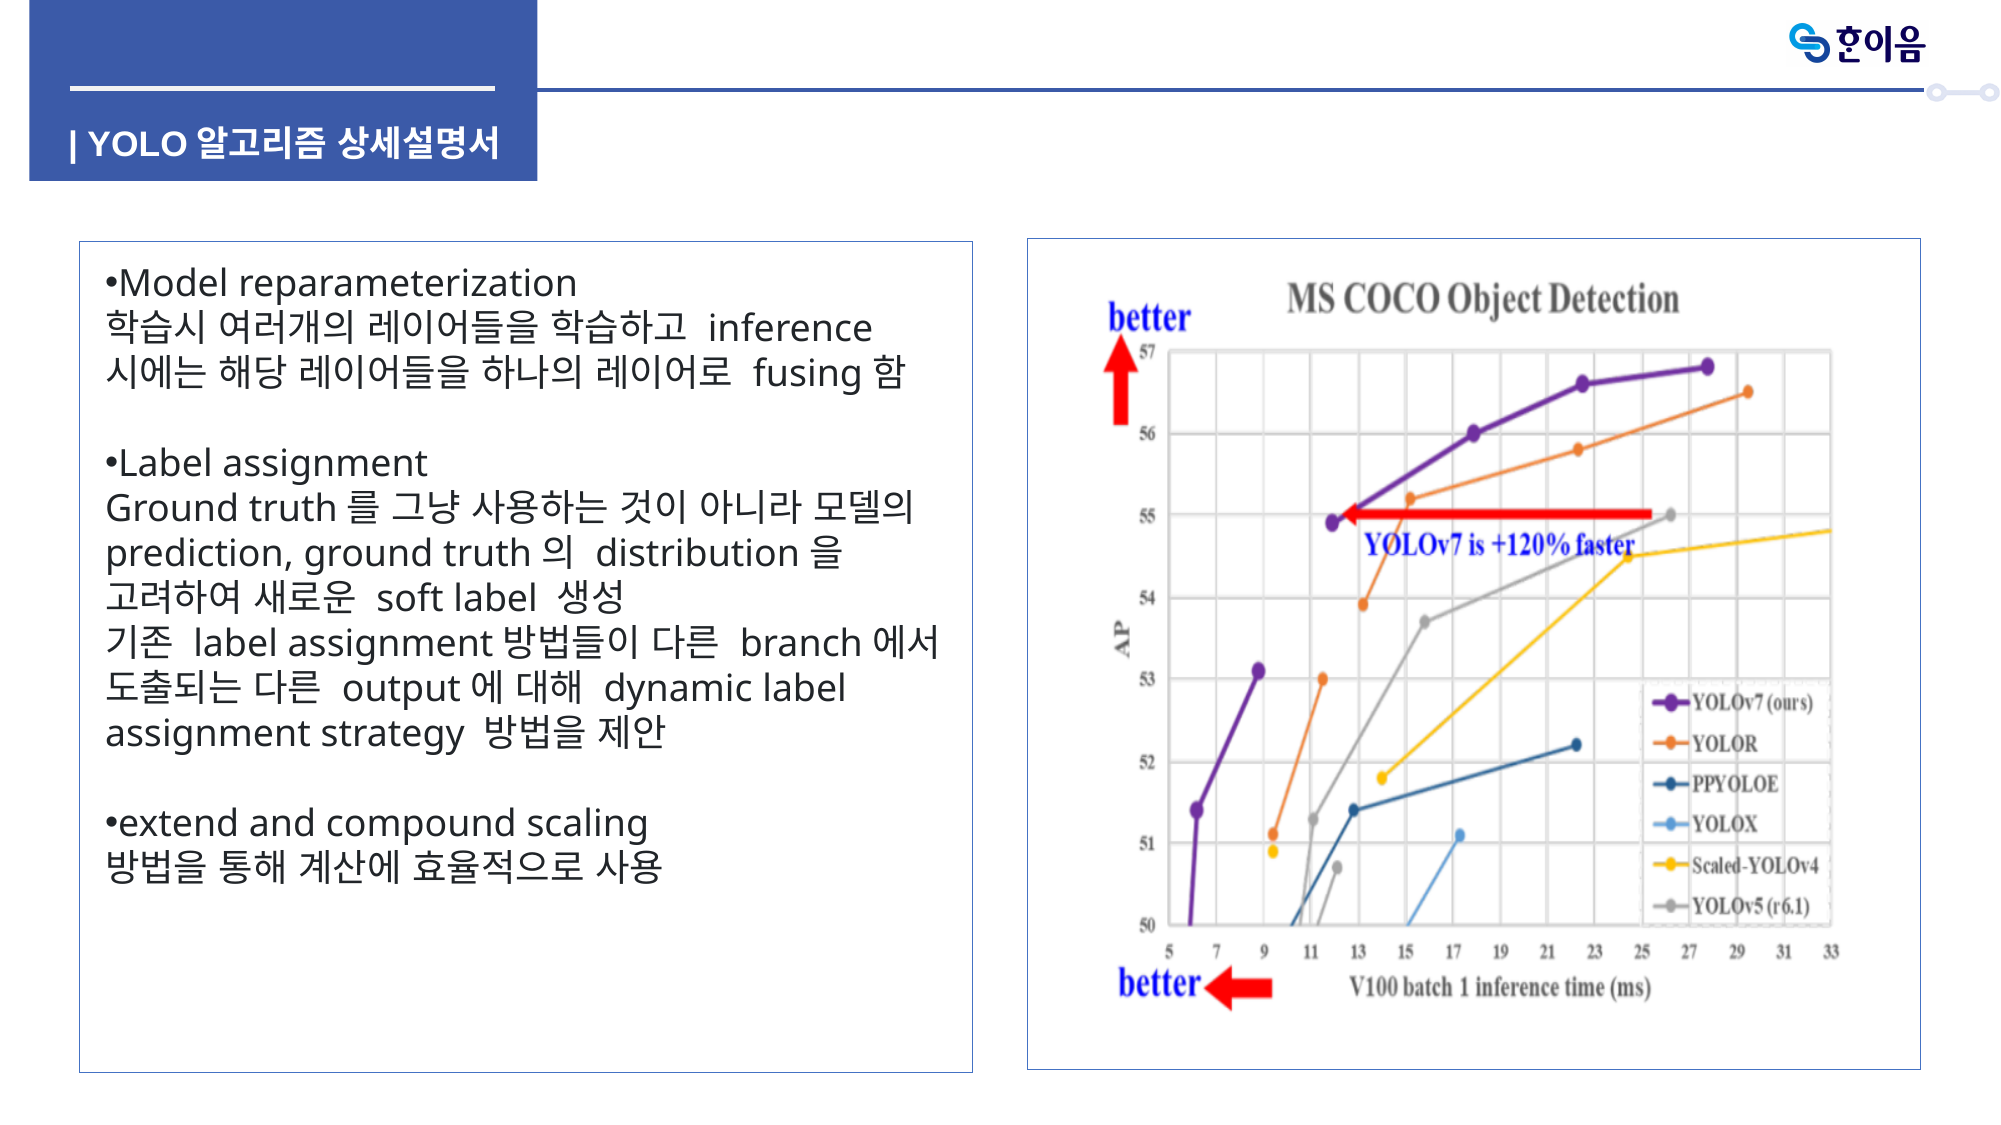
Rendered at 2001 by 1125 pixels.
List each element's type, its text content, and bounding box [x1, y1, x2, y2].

text_box Model reparameterization 학습시 여러개의 레이어들을 학습하고 inference시에는 해당 레이어들을 하나의 레이어로 fusing함 Label assignment Ground truth를 그냥 사용하는 것이 아니라 모델의 prediction, ground truth의 distribution을 고려하여 새로운 soft label 생성 기존 label assignment방법들이 다른 branch에서 도출되는 다른 output에 대해 dynamic label assignment strategy 방법을 제안 extend and compound scaling 방법을 통해 계산에 효율적으로 사용 [90, 251, 961, 937]
text_box [28, 0, 538, 182]
text_box [79, 241, 973, 1073]
picture [1924, 78, 2000, 105]
text_box | YOLO알고리즘 상세설명서 [53, 113, 638, 161]
text_box [1027, 238, 1921, 1070]
picture [1060, 253, 1891, 1046]
picture [1786, 20, 1929, 67]
